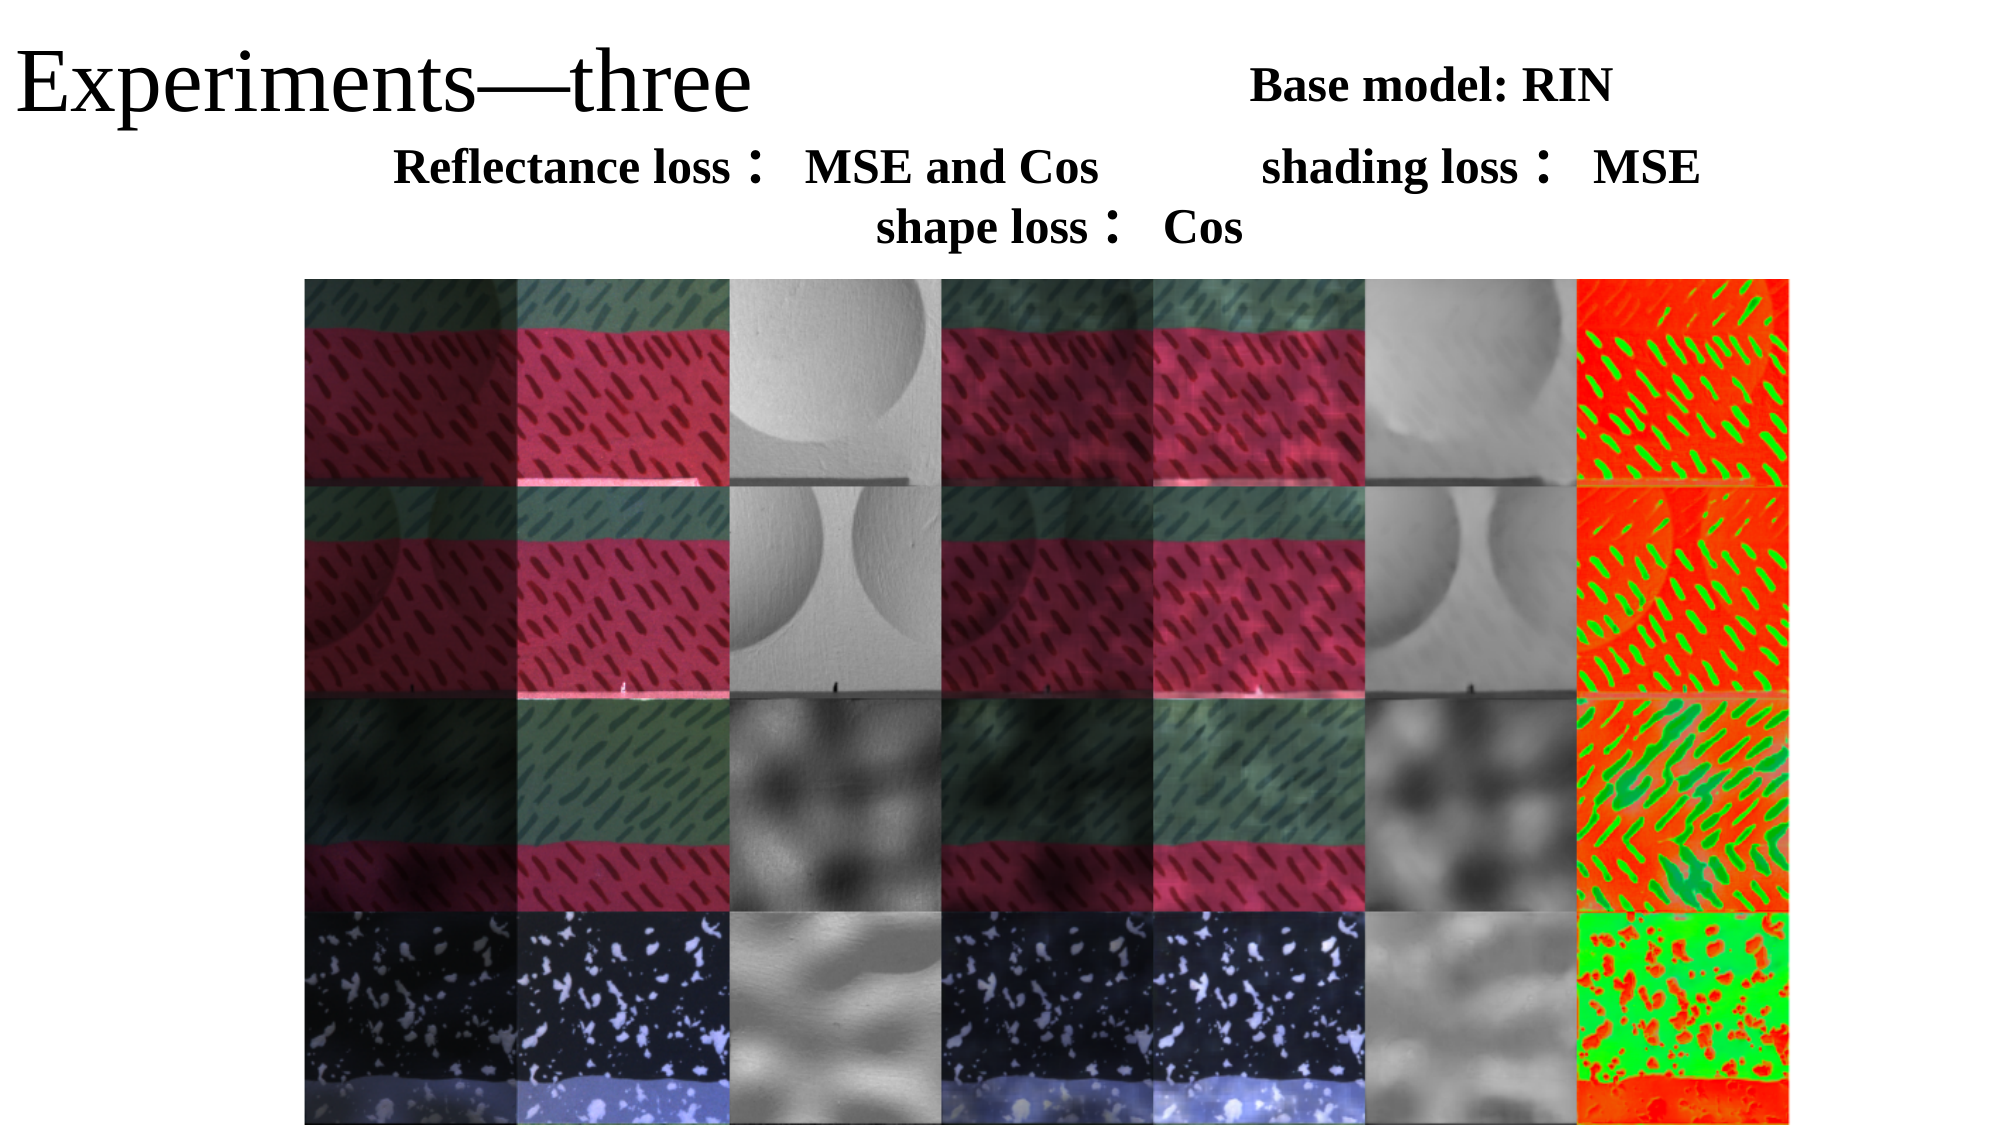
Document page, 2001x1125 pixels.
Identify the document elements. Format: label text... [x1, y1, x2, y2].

picture [302, 279, 1793, 1125]
text_box Reflectance loss：MSE and Cos shading loss：MSE shape loss：Cos [252, 126, 1842, 307]
title Experiments—three [0, 0, 1725, 165]
text_box Base model: RIN [1234, 44, 1958, 120]
